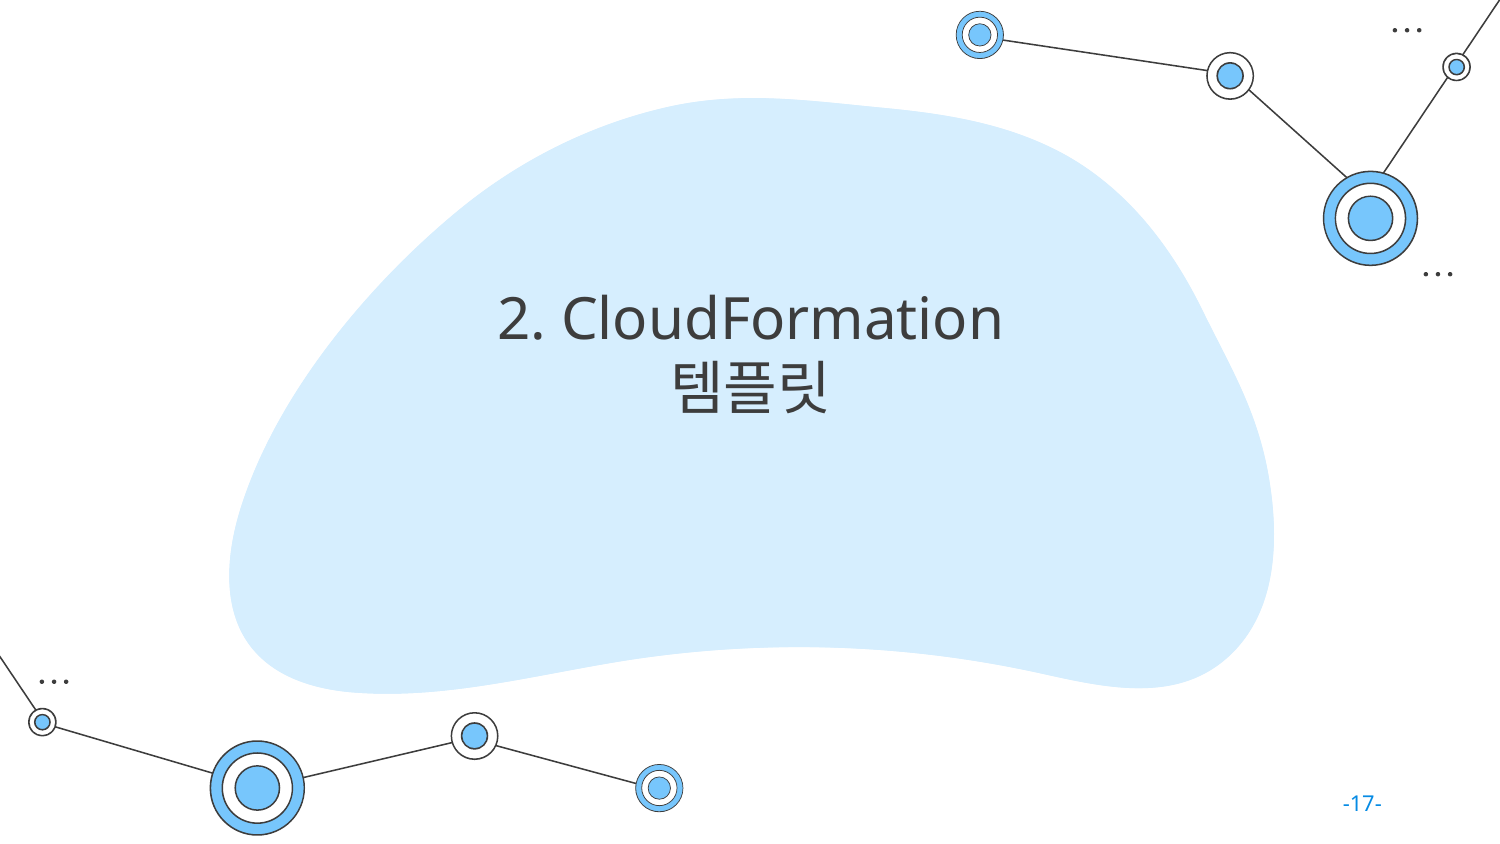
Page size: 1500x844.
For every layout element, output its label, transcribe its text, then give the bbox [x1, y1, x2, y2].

title 2. CloudFormation 템플릿 [430, 265, 1071, 578]
slide_number -17- [1059, 782, 1397, 828]
